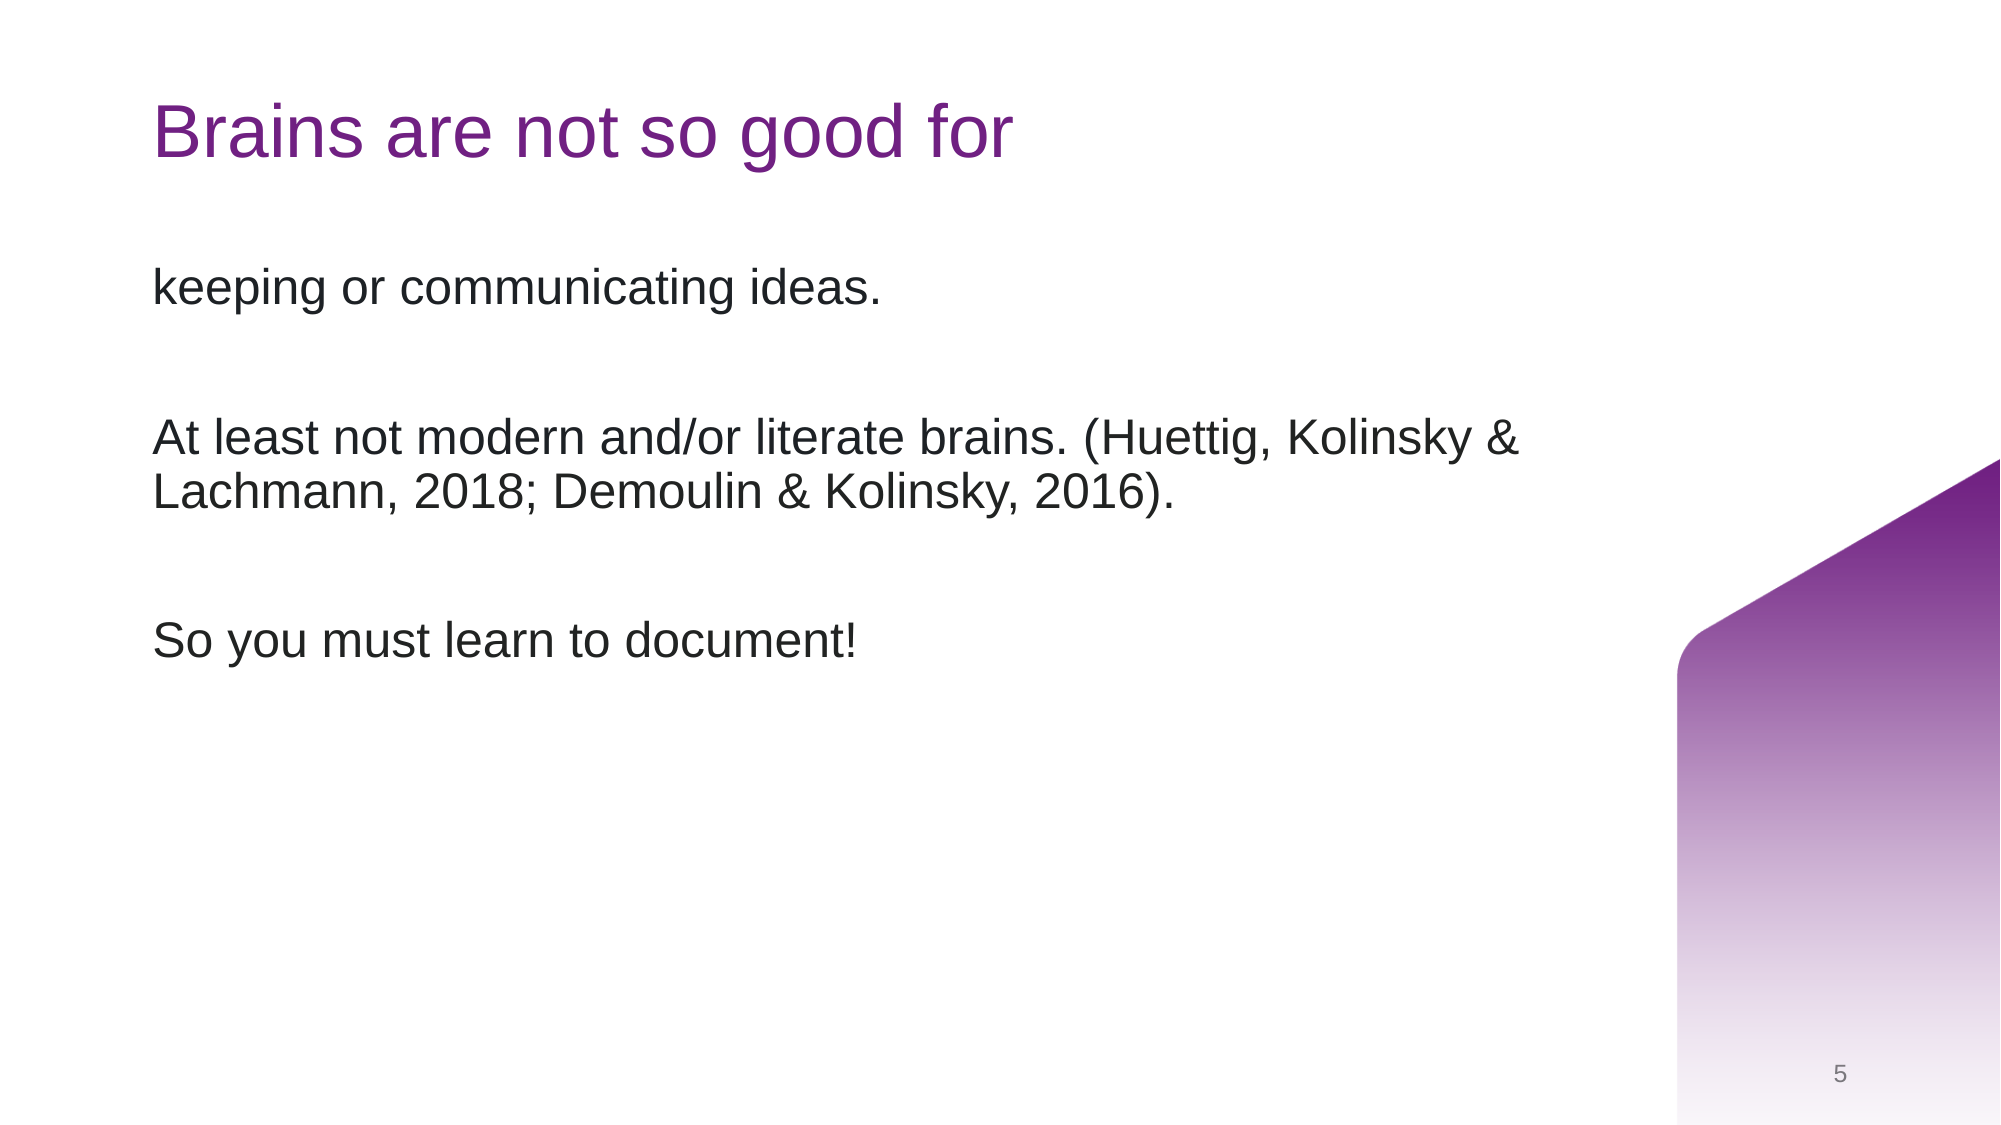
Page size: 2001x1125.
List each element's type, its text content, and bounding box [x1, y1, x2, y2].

slide_number 5 [1412, 1042, 1863, 1103]
picture [1166, 200, 2000, 1125]
list keeping or communicating ideas. At least not modern and/or literate brains. (Huettig, Kolinsky & Lachmann, 2018; Demoulin & Kolinsky, 2016). So you must learn to document! [137, 254, 1589, 921]
title Brains are not so good for [137, 88, 1775, 179]
